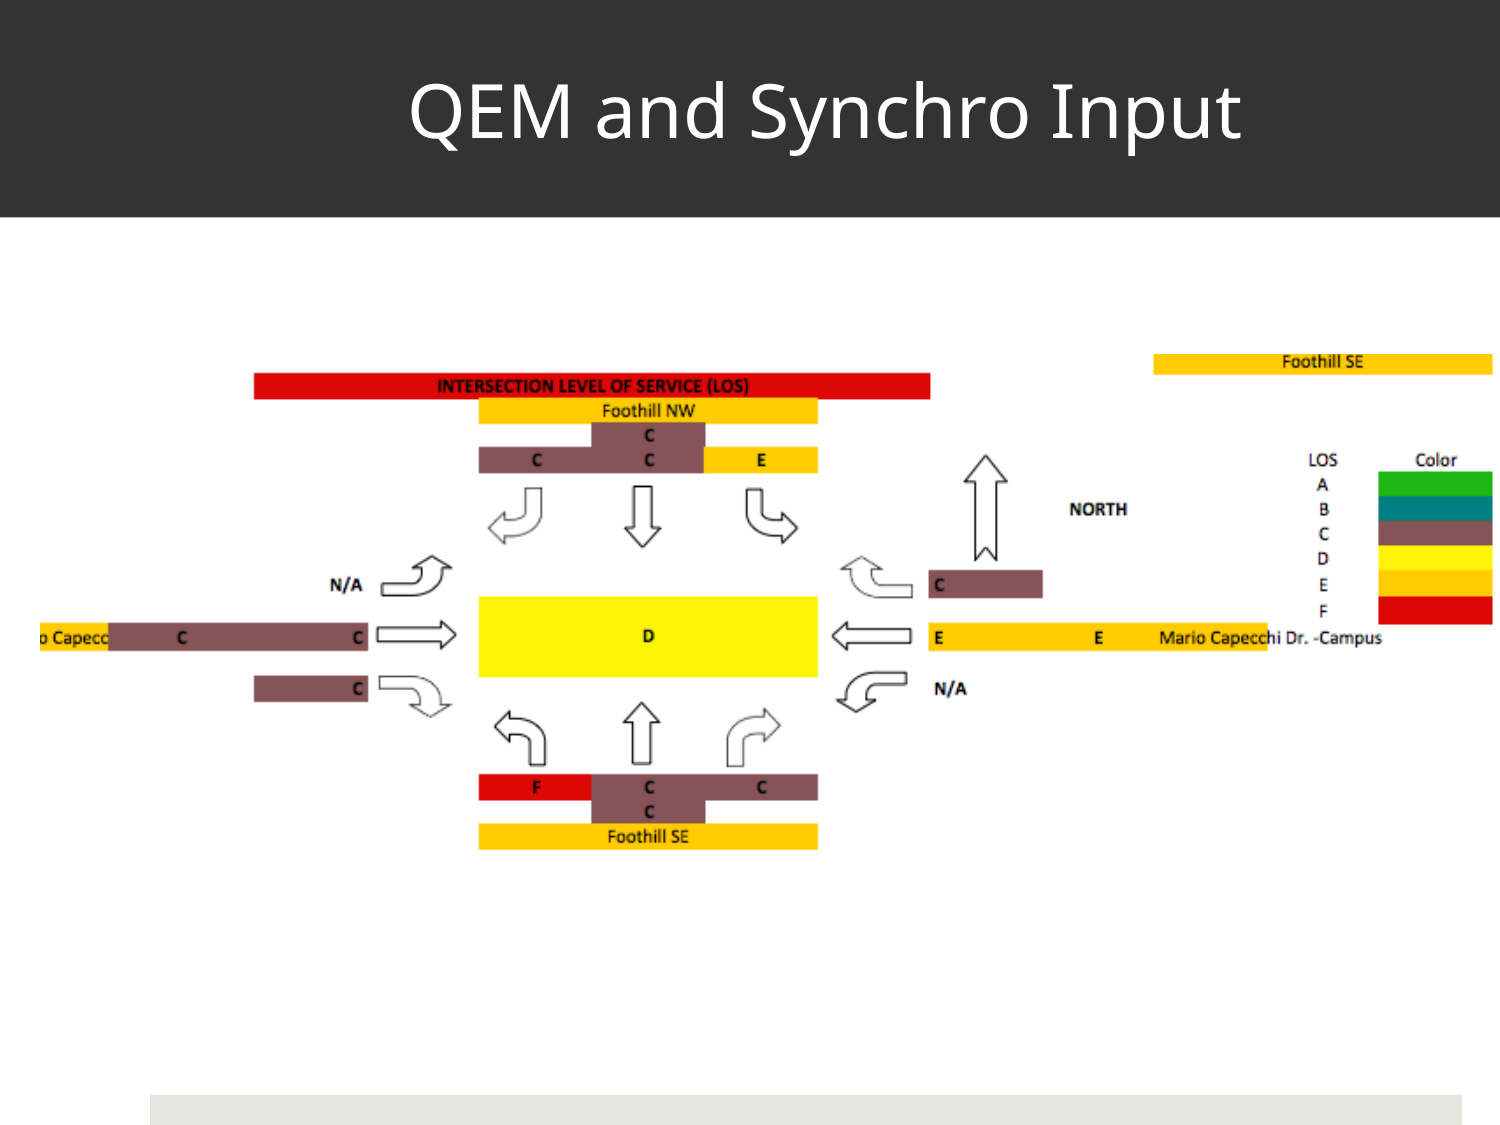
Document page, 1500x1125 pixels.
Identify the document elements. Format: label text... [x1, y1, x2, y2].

picture [39, 353, 1500, 866]
title QEM and Synchro Input [0, 0, 1500, 218]
